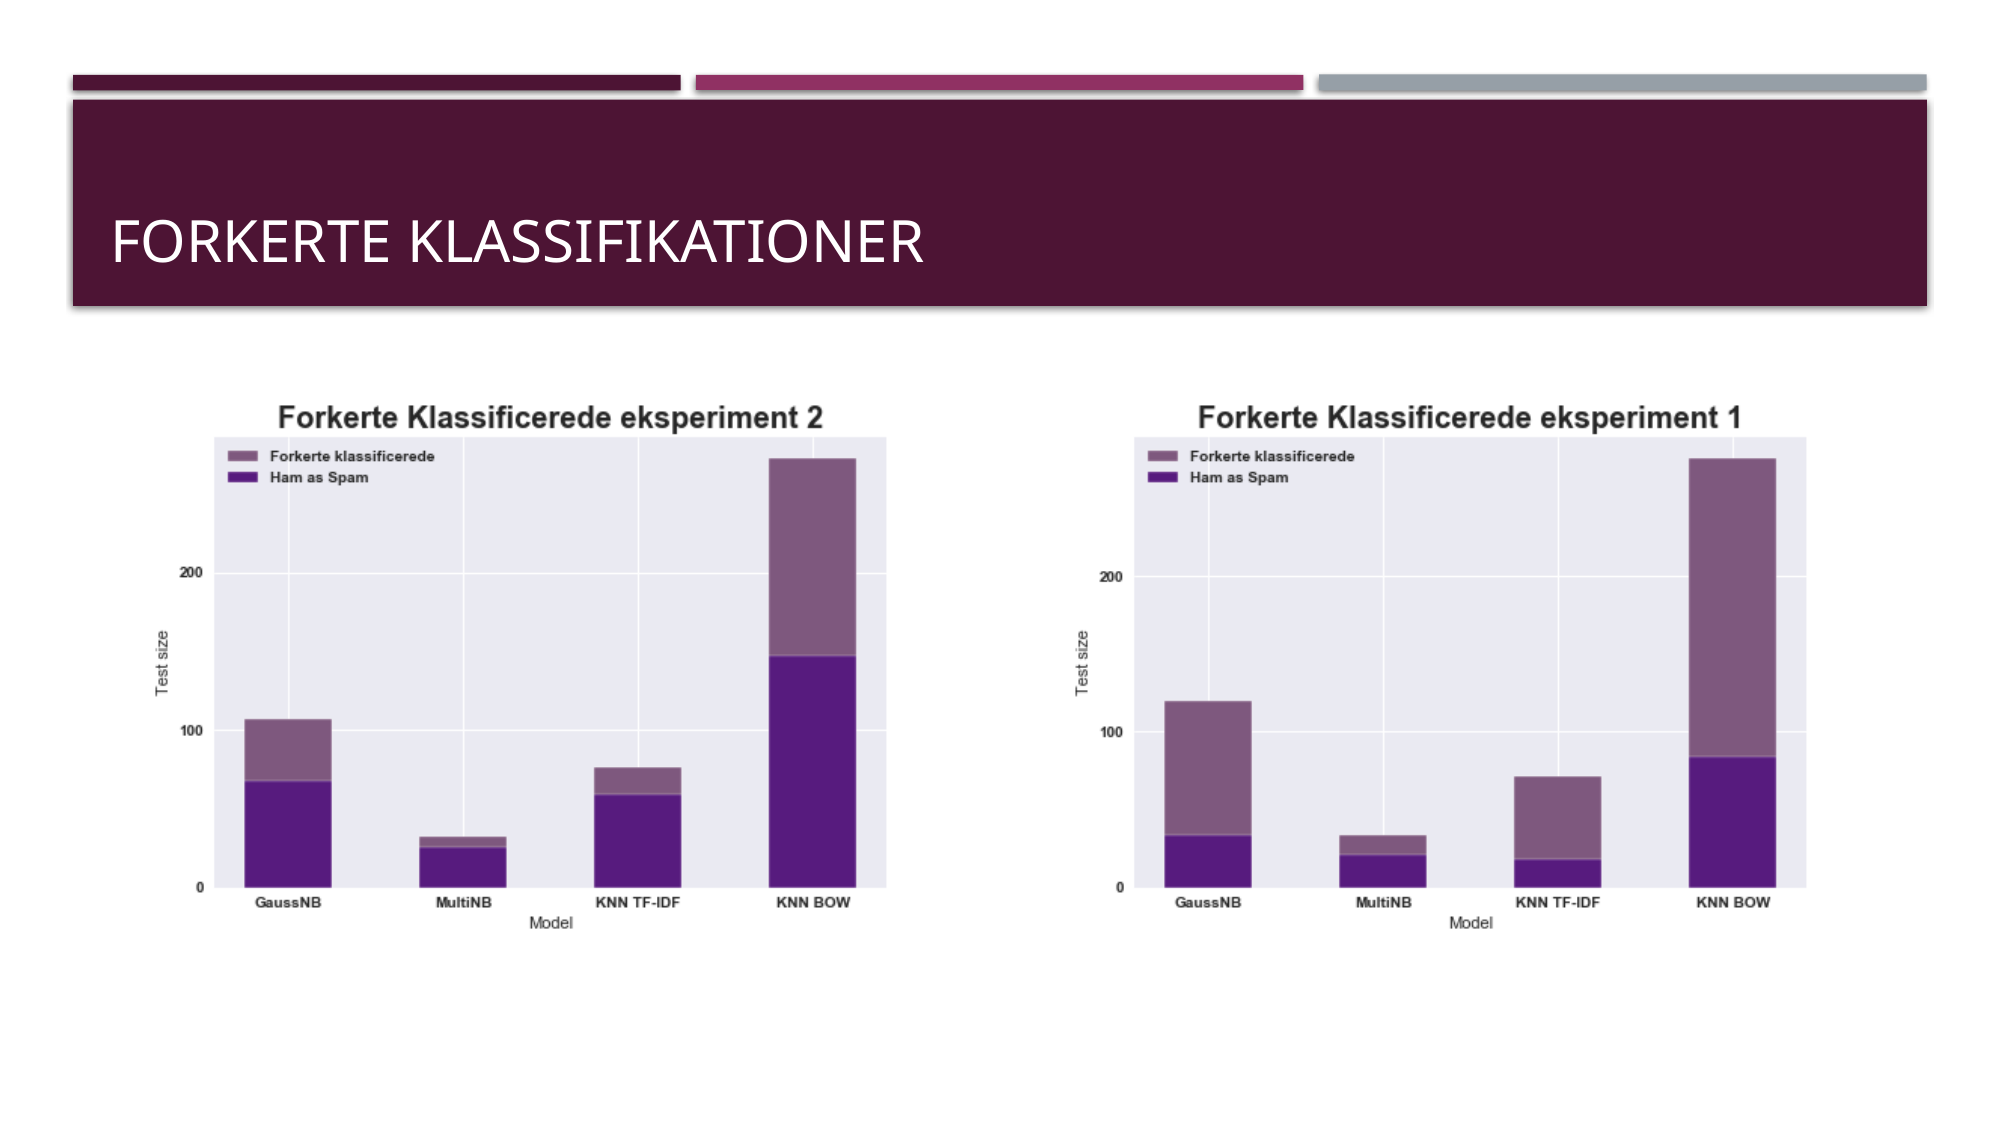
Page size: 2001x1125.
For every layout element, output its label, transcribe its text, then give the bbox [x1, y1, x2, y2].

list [106, 364, 974, 962]
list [1025, 364, 1894, 962]
title Forkerte klassifikationer [95, 119, 1905, 282]
